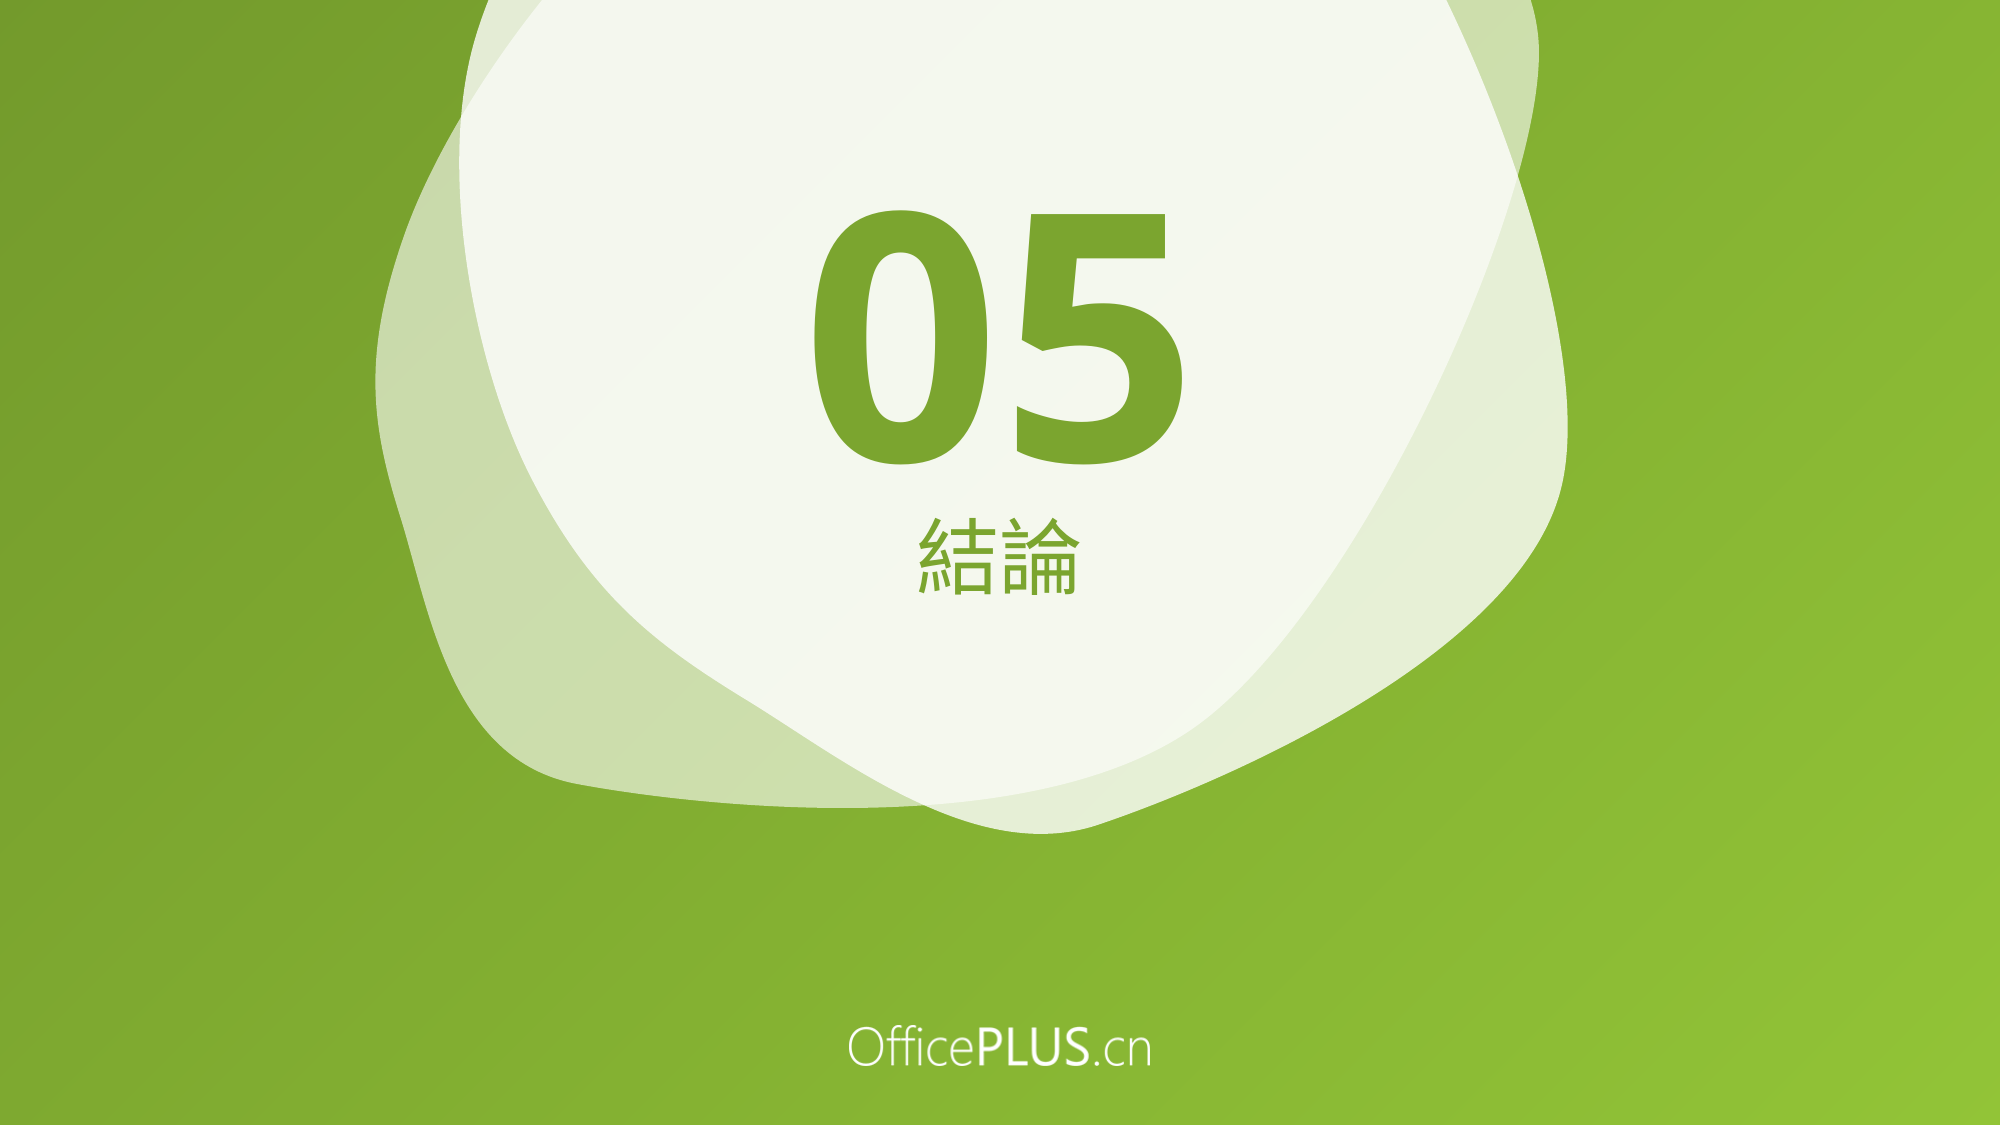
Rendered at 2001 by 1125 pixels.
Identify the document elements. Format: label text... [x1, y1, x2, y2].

list 05 [761, 108, 1239, 497]
picture [849, 1025, 1150, 1066]
list 結論 [610, 497, 1389, 633]
